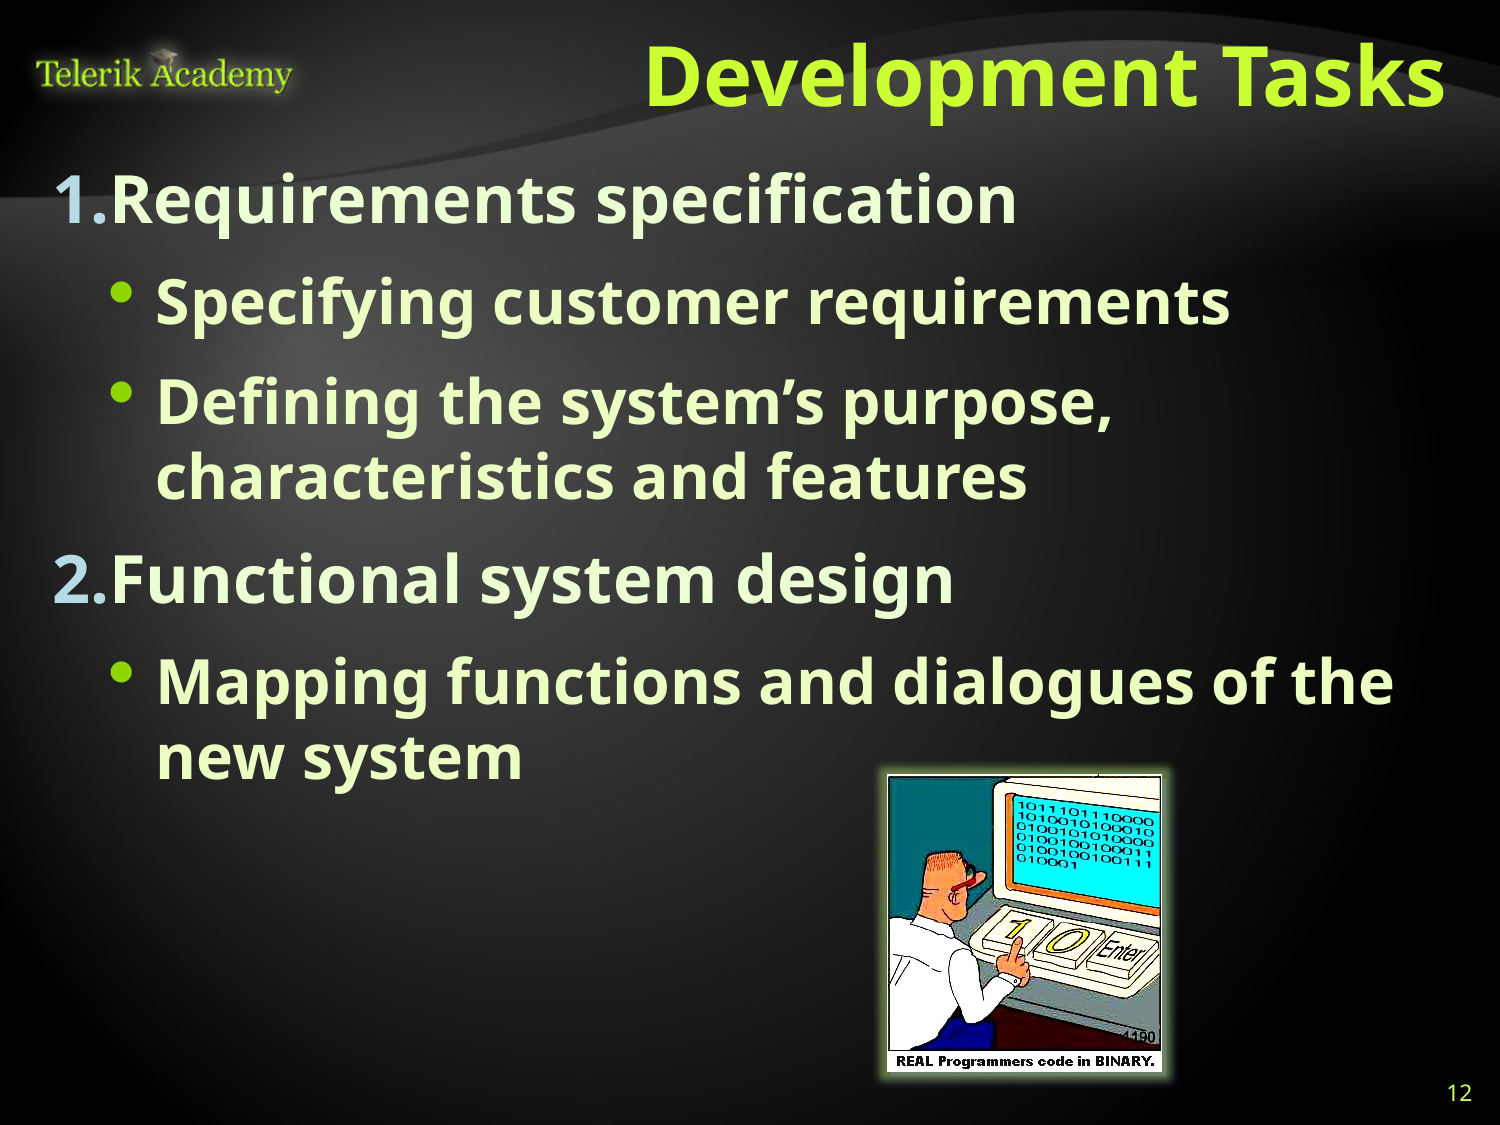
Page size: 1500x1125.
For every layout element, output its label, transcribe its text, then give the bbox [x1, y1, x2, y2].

list Requirements specification Specifying customer requirements Defining the system’s purpose, characteristics and features Functional system design Mapping functions and dialogues of the new system [37, 149, 1463, 1100]
title Development Tasks [300, 12, 1463, 149]
picture [0, 0, 1500, 1125]
slide_number 12 [1412, 1074, 1488, 1113]
